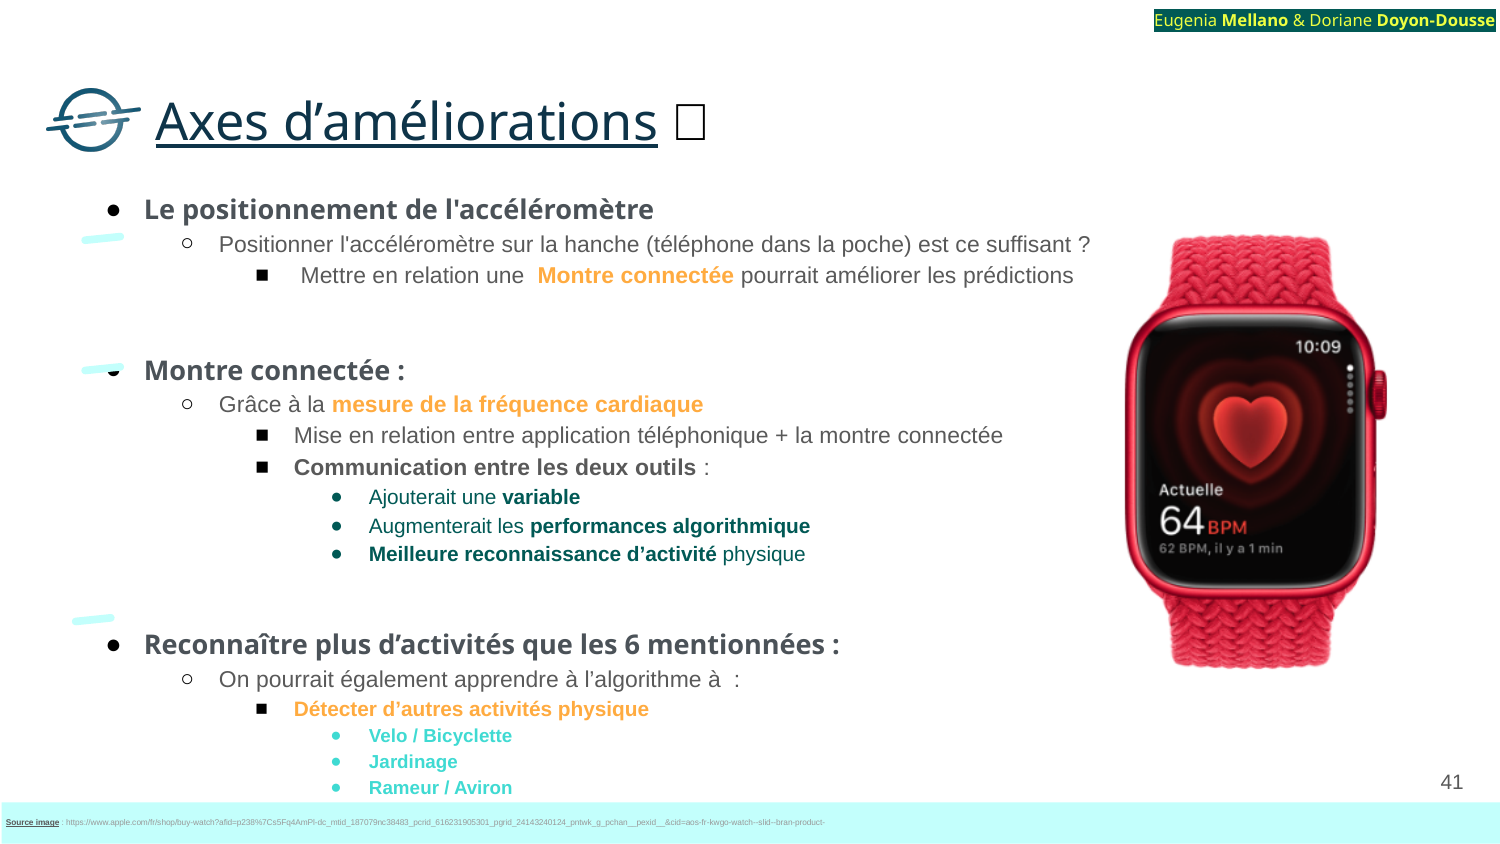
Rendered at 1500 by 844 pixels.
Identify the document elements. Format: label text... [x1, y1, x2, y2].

text_box [81, 232, 125, 245]
picture [1095, 211, 1409, 694]
text_box [81, 363, 125, 375]
slide_number ‹#› [1388, 749, 1479, 802]
text_box [1, 802, 1500, 844]
list Le positionnement de l'accéléromètre Positionner l'accéléromètre sur la hanche (téléphone dans la poche) est ce suffisant ? Mettre en relation une Montre connectée pourrait améliorer les prédictions Montre connectée : Grâce à la mesure de la fréquence cardiaque Mise en relation entre application téléphonique + la montre connectée Communication entre les deux outils : Ajouterait une variable Augmenterait les performances algorithmique Meilleure reconnaissance d’activité physique Reconnaître plus d’activités que les 6 mentionnées : On pourrait également apprendre à l’algorithme à : Détecter d’autres activités physique Velo / Bicyclette Jardinage Rameur / Aviron [54, 172, 1141, 797]
text_box Source image : https://www.apple.com/fr/shop/buy-watch?afid=p238%7Cs5Fq4AmPl-dc_mtid_187079nc38483_pcrid_616231905301_pgrid_24143240124_pntwk_g_pchan__pexid__&cid=aos-fr-kwgo-watch--slid--bran-product- [0, 808, 1389, 844]
picture [45, 88, 141, 152]
text_box [71, 614, 115, 626]
text_box Eugenia Mellano & Doriane Doyon-Dousse [1139, 0, 1500, 40]
title Axes d’améliorations 🚀 [140, 72, 1500, 167]
